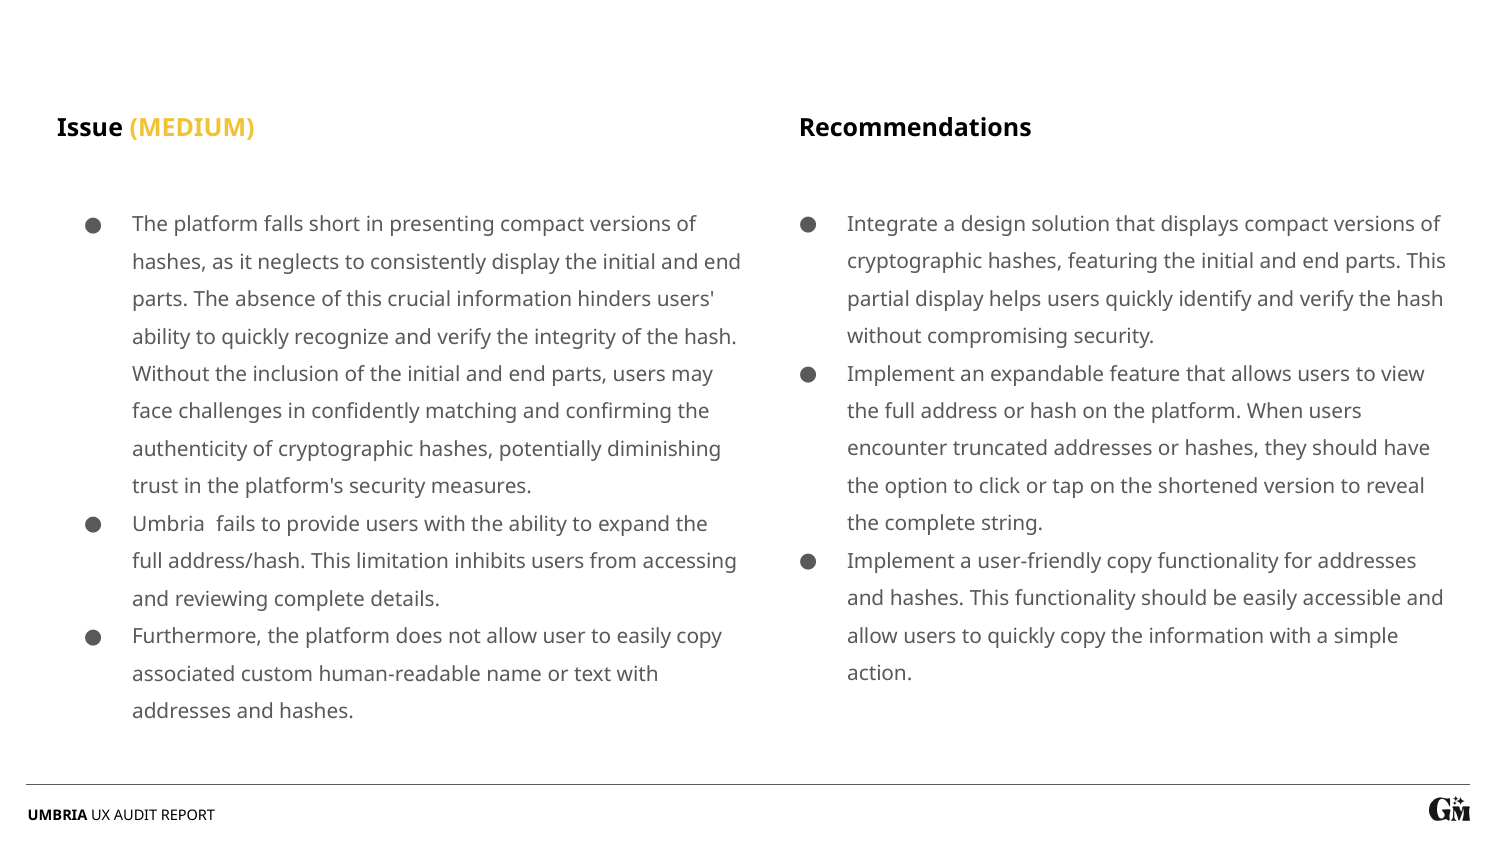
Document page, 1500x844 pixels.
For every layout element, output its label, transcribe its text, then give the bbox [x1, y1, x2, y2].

picture [1429, 796, 1470, 821]
text_box Issue (MEDIUM) [41, 96, 535, 157]
text_box Recommendations [783, 96, 1320, 156]
text_box Integrate a design solution that displays compact versions of cryptographic hashes, featuring the initial and end parts. This partial display helps users quickly identify and verify the hash without compromising security. Implement an expandable feature that allows users to view the full address or hash on the platform. When users encounter truncated addresses or hashes, they should have the option to click or tap on the shortened version to reveal the complete string. Implement a user-friendly copy functionality for addresses and hashes. This functionality should be easily accessible and allow users to quickly copy the information with a simple action. [757, 182, 1473, 700]
text_box The platform falls short in presenting compact versions of hashes, as it neglects to consistently display the initial and end parts. The absence of this crucial information hinders users' ability to quickly recognize and verify the integrity of the hash. Without the inclusion of the initial and end parts, users may face challenges in confidently matching and confirming the authenticity of cryptographic hashes, potentially diminishing trust in the platform's security measures. Umbria fails to provide users with the ability to expand the full address/hash. This limitation inhibits users from accessing and reviewing complete details. Furthermore, the platform does not allow user to easily copy associated custom human-readable name or text with addresses and hashes. [41, 183, 758, 738]
